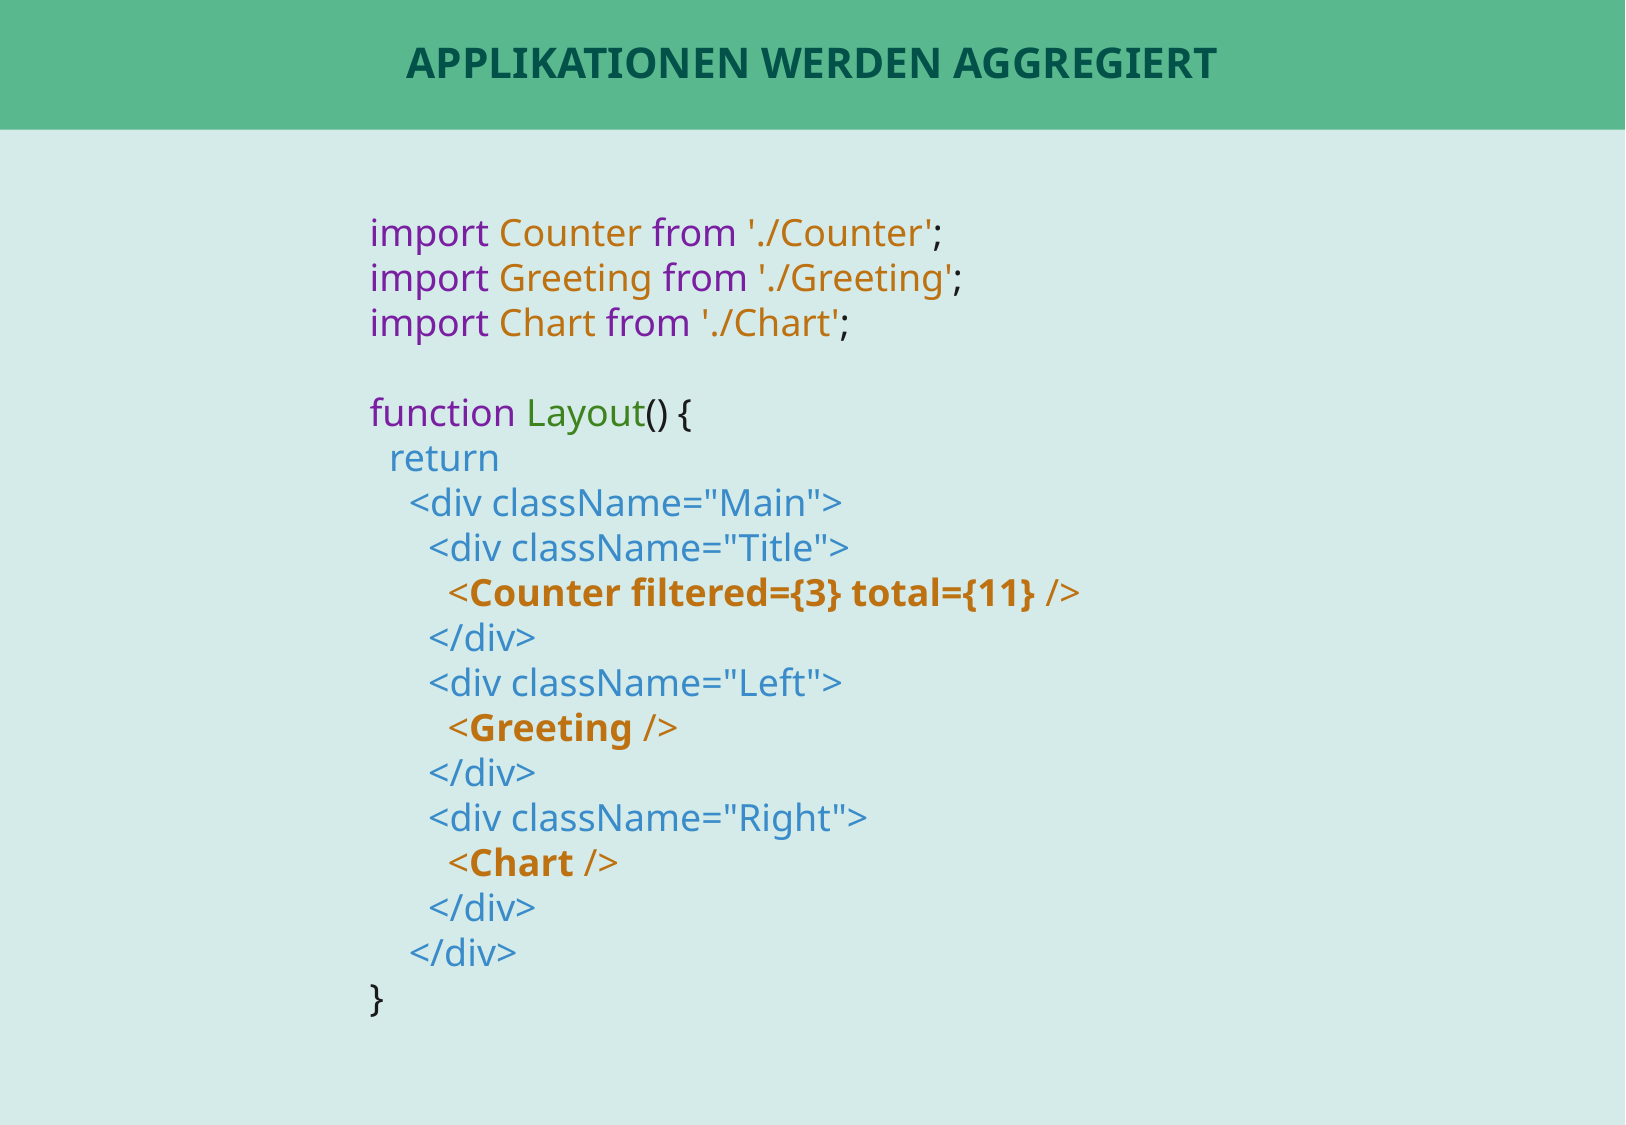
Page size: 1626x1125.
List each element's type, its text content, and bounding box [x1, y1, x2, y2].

title Applikationen werden aggregiert [0, 0, 1625, 130]
text_box import Counter from './Counter'; import Greeting from './Greeting'; import Chart from './Chart'; function Layout() { return <div className="Main"> <div className="Title"> <Counter filtered={3} total={11} /> </div> <div className="Left"> <Greeting /> </div> <div className="Right"> <Chart /> </div> </div> } [354, 201, 1416, 1027]
